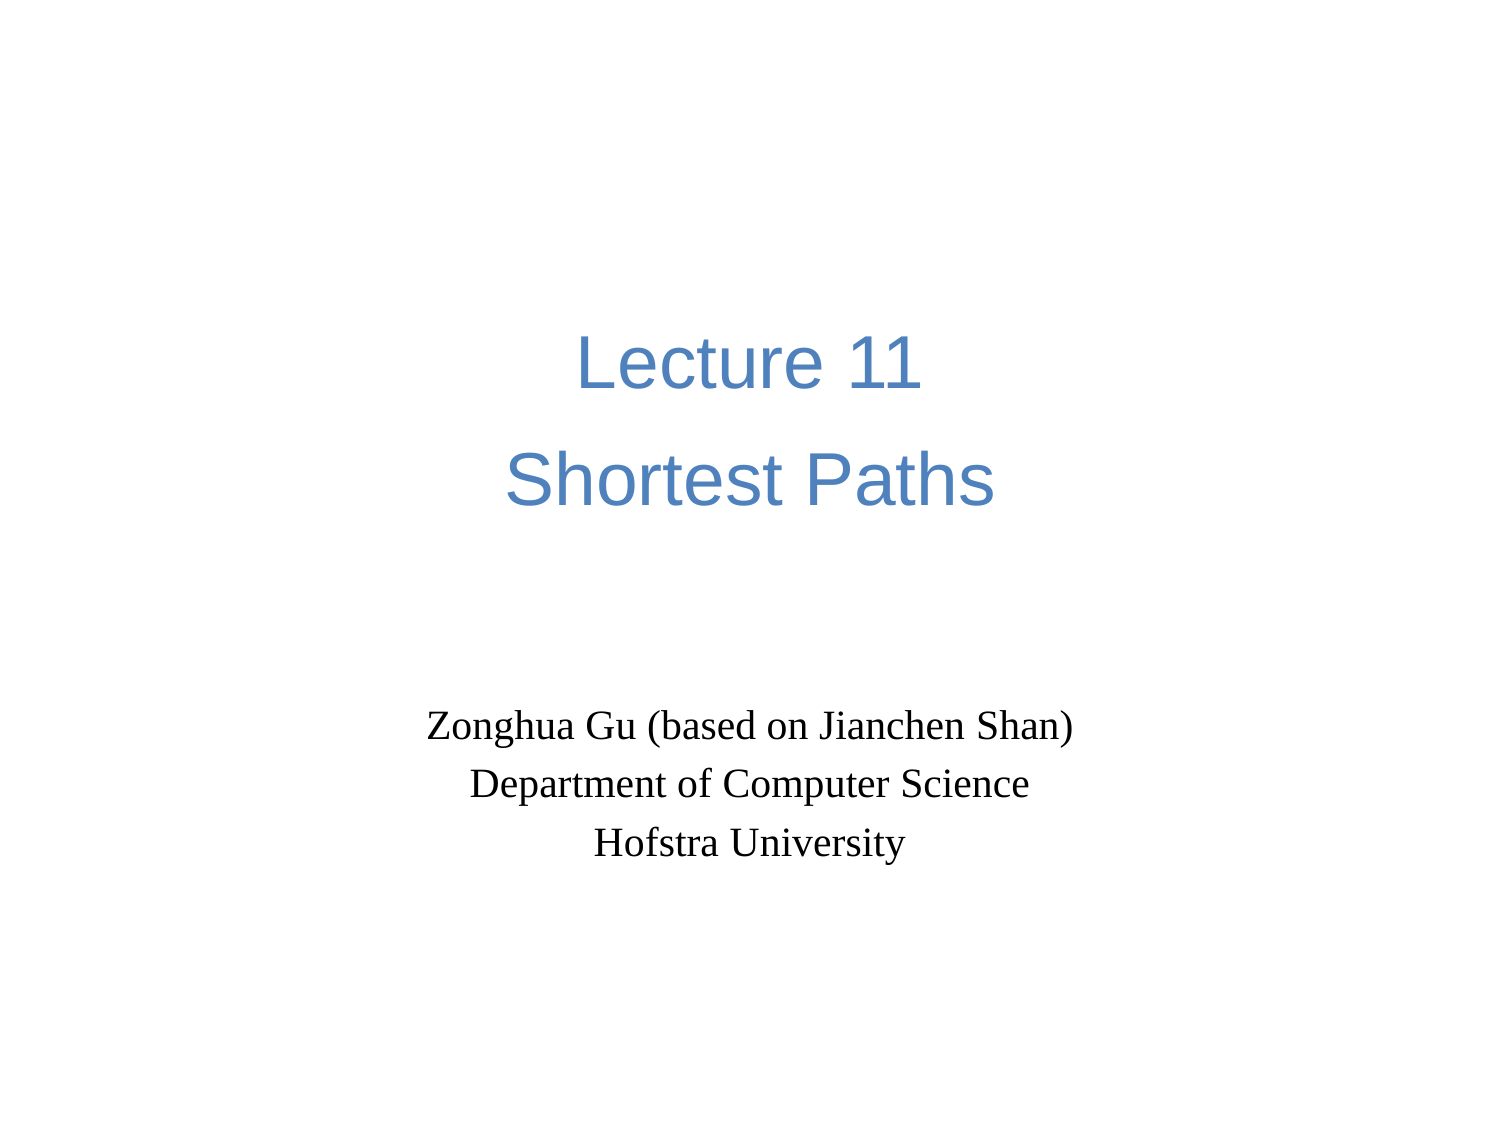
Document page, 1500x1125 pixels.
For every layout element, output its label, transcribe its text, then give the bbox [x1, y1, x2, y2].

title Lecture 11 Shortest Paths [97, 188, 1403, 619]
subtitle Zonghua Gu (based on Jianchen Shan) Department of Computer Science Hofstra University [225, 637, 1275, 925]
